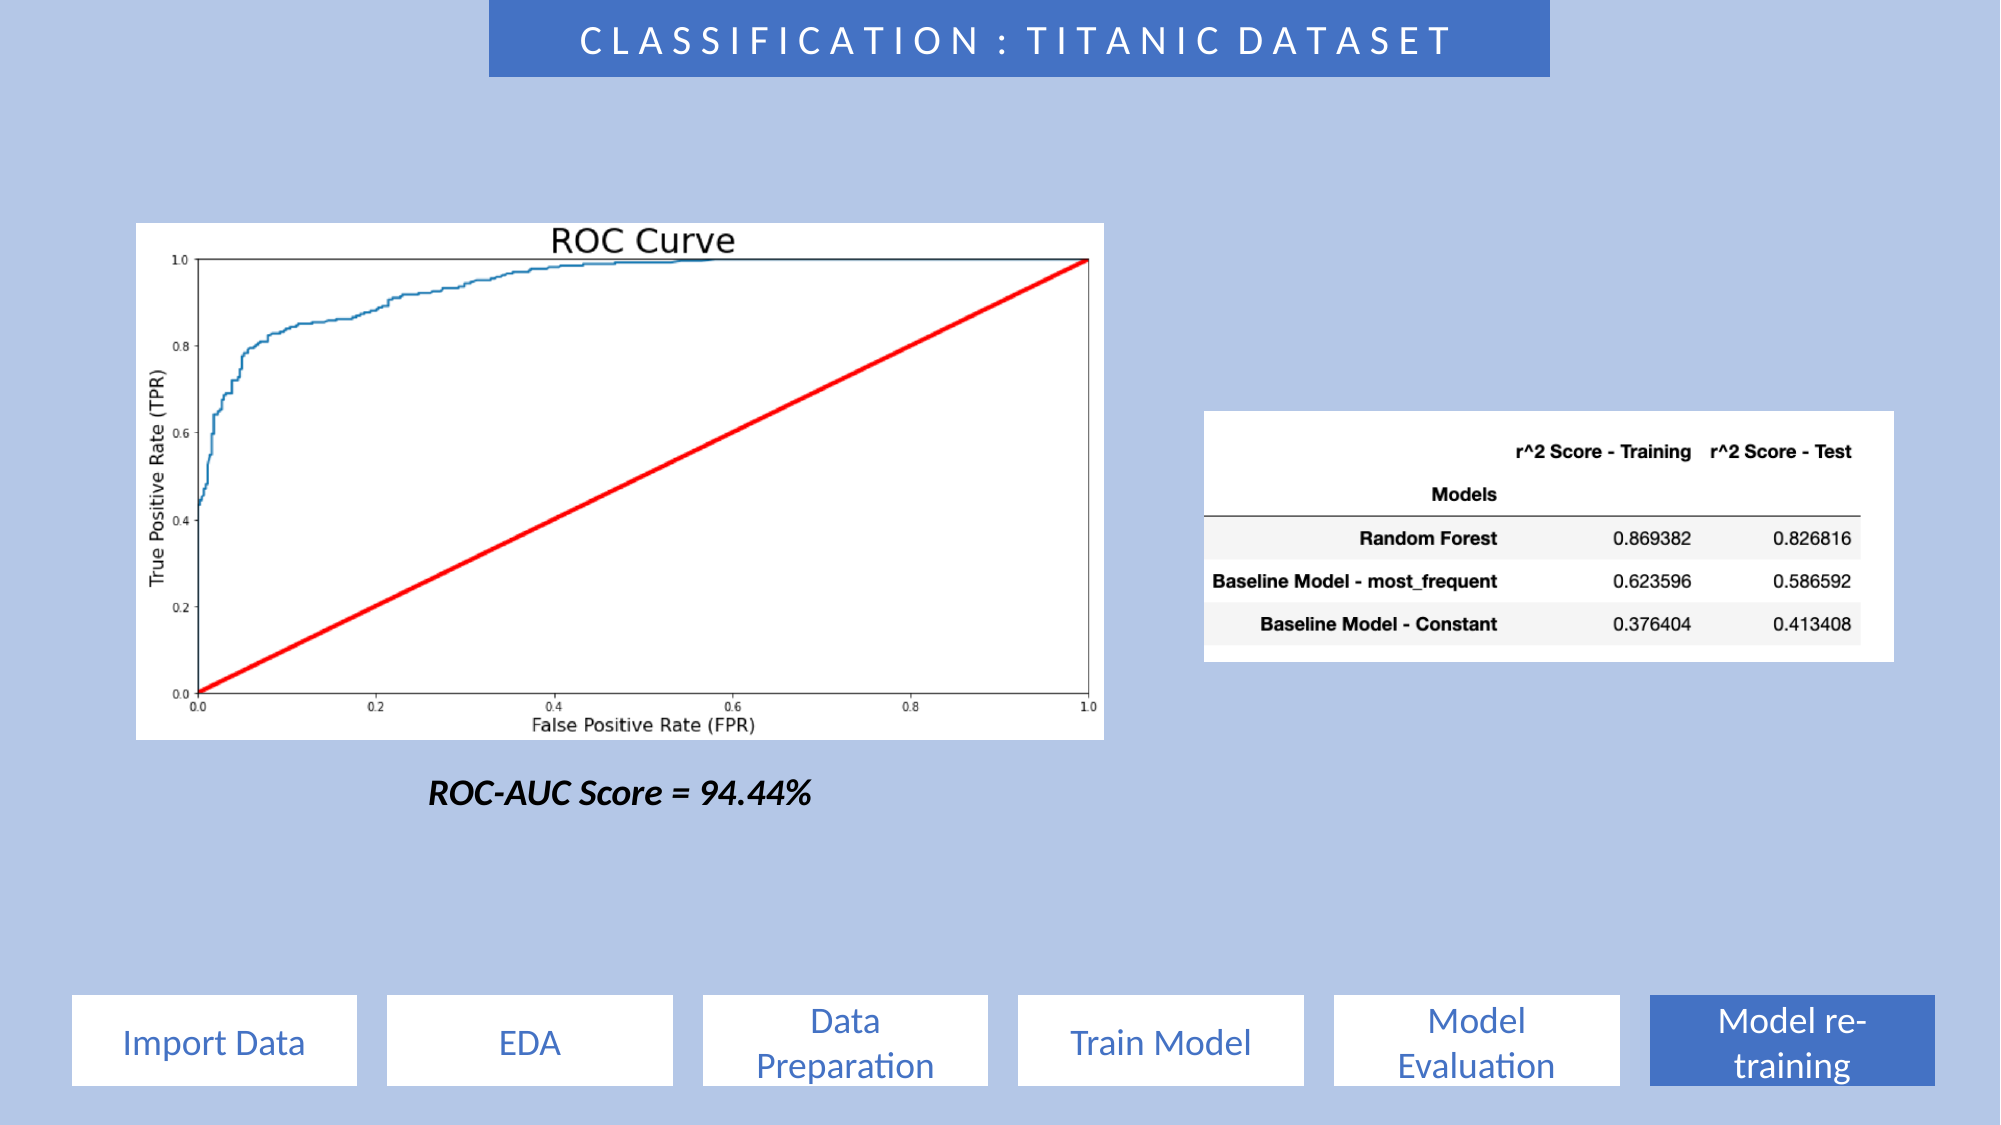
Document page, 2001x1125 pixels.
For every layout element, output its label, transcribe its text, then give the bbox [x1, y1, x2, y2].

text_box Model re-training [1650, 995, 1935, 1086]
text_box ROC-AUC Score = 94.44% [349, 760, 891, 821]
text_box Data Preparation [703, 995, 988, 1086]
picture [1204, 411, 1894, 662]
text_box C L A S S I F I C A T I O N : T I T A N I C D A T A S E T [489, 0, 1550, 77]
text_box Model Evaluation [1334, 995, 1620, 1086]
text_box Import Data [72, 995, 357, 1086]
text_box Train Model [1018, 995, 1304, 1086]
picture [136, 223, 1104, 740]
text_box EDA [387, 995, 673, 1086]
